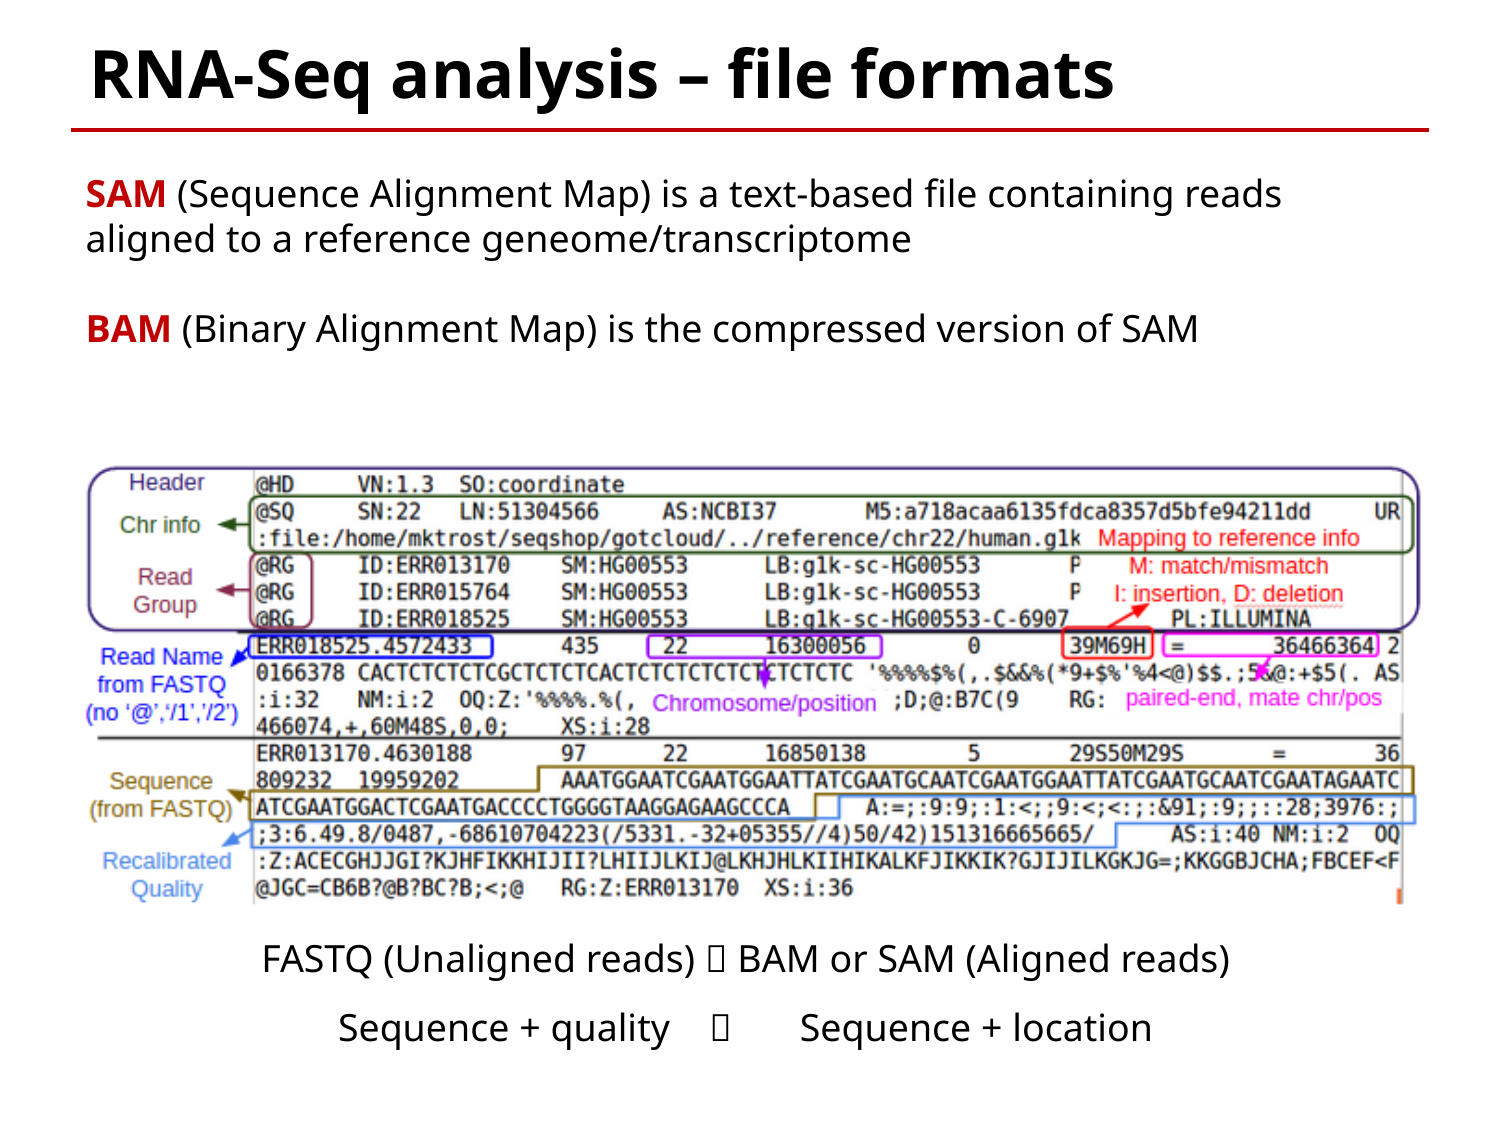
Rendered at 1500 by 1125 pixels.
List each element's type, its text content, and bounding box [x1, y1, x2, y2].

text_box RNA-Seq analysis – file formats [74, 24, 1425, 118]
picture [70, 459, 1430, 925]
text_box Sequence + quality  Sequence + location [66, 996, 1425, 1056]
text_box SAM (Sequence Alignment Map) is a text-based file containing reads aligned to a reference geneome/transcriptome BAM (Binary Alignment Map) is the compressed version of SAM [70, 162, 1430, 358]
text_box FASTQ (Unaligned reads)  BAM or SAM (Aligned reads) [66, 928, 1425, 988]
